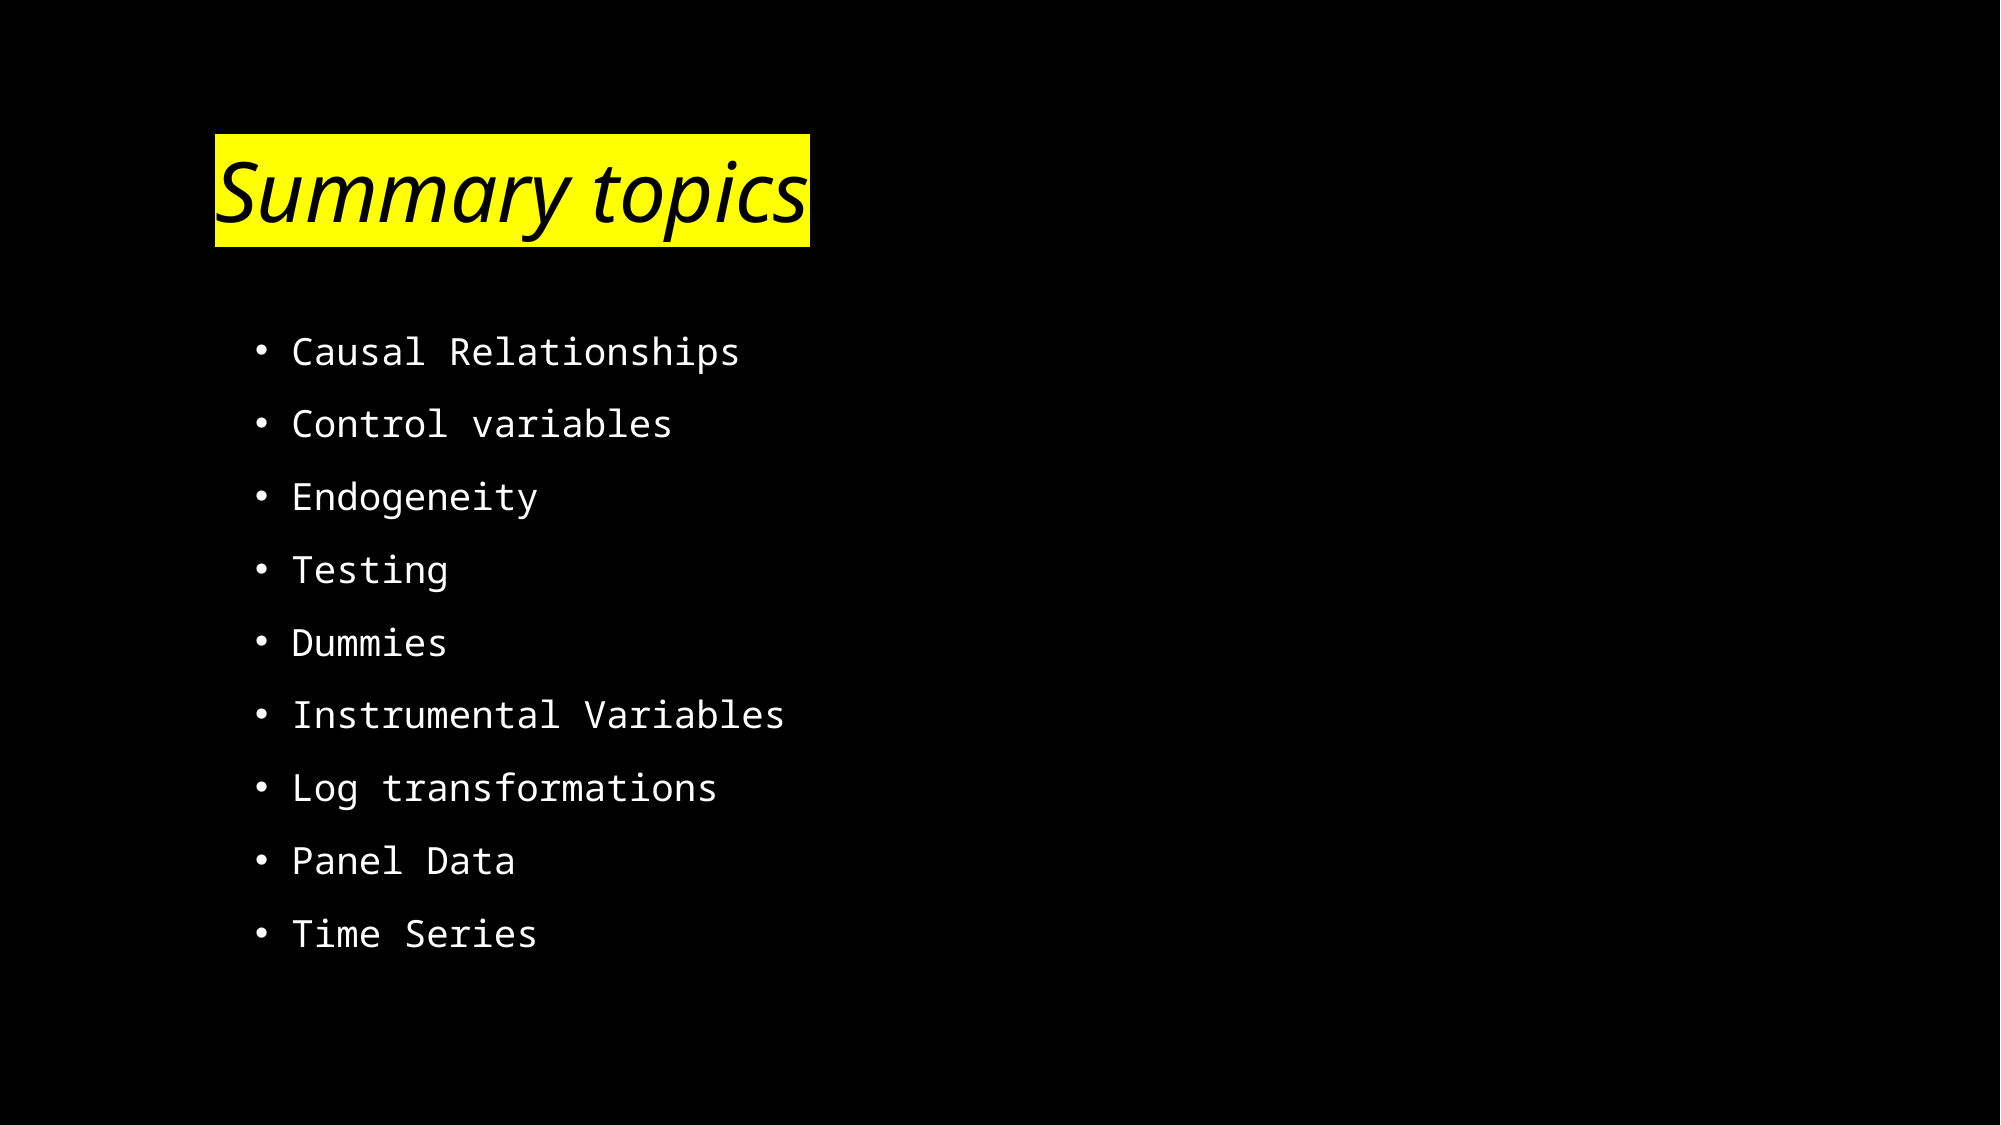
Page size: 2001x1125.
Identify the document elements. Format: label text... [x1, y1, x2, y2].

list Causal Relationships Control variables Endogeneity Testing Dummies Instrumental Variables Log transformations Panel Data Time Series [239, 310, 1798, 969]
title Summary topics [200, 59, 1758, 248]
